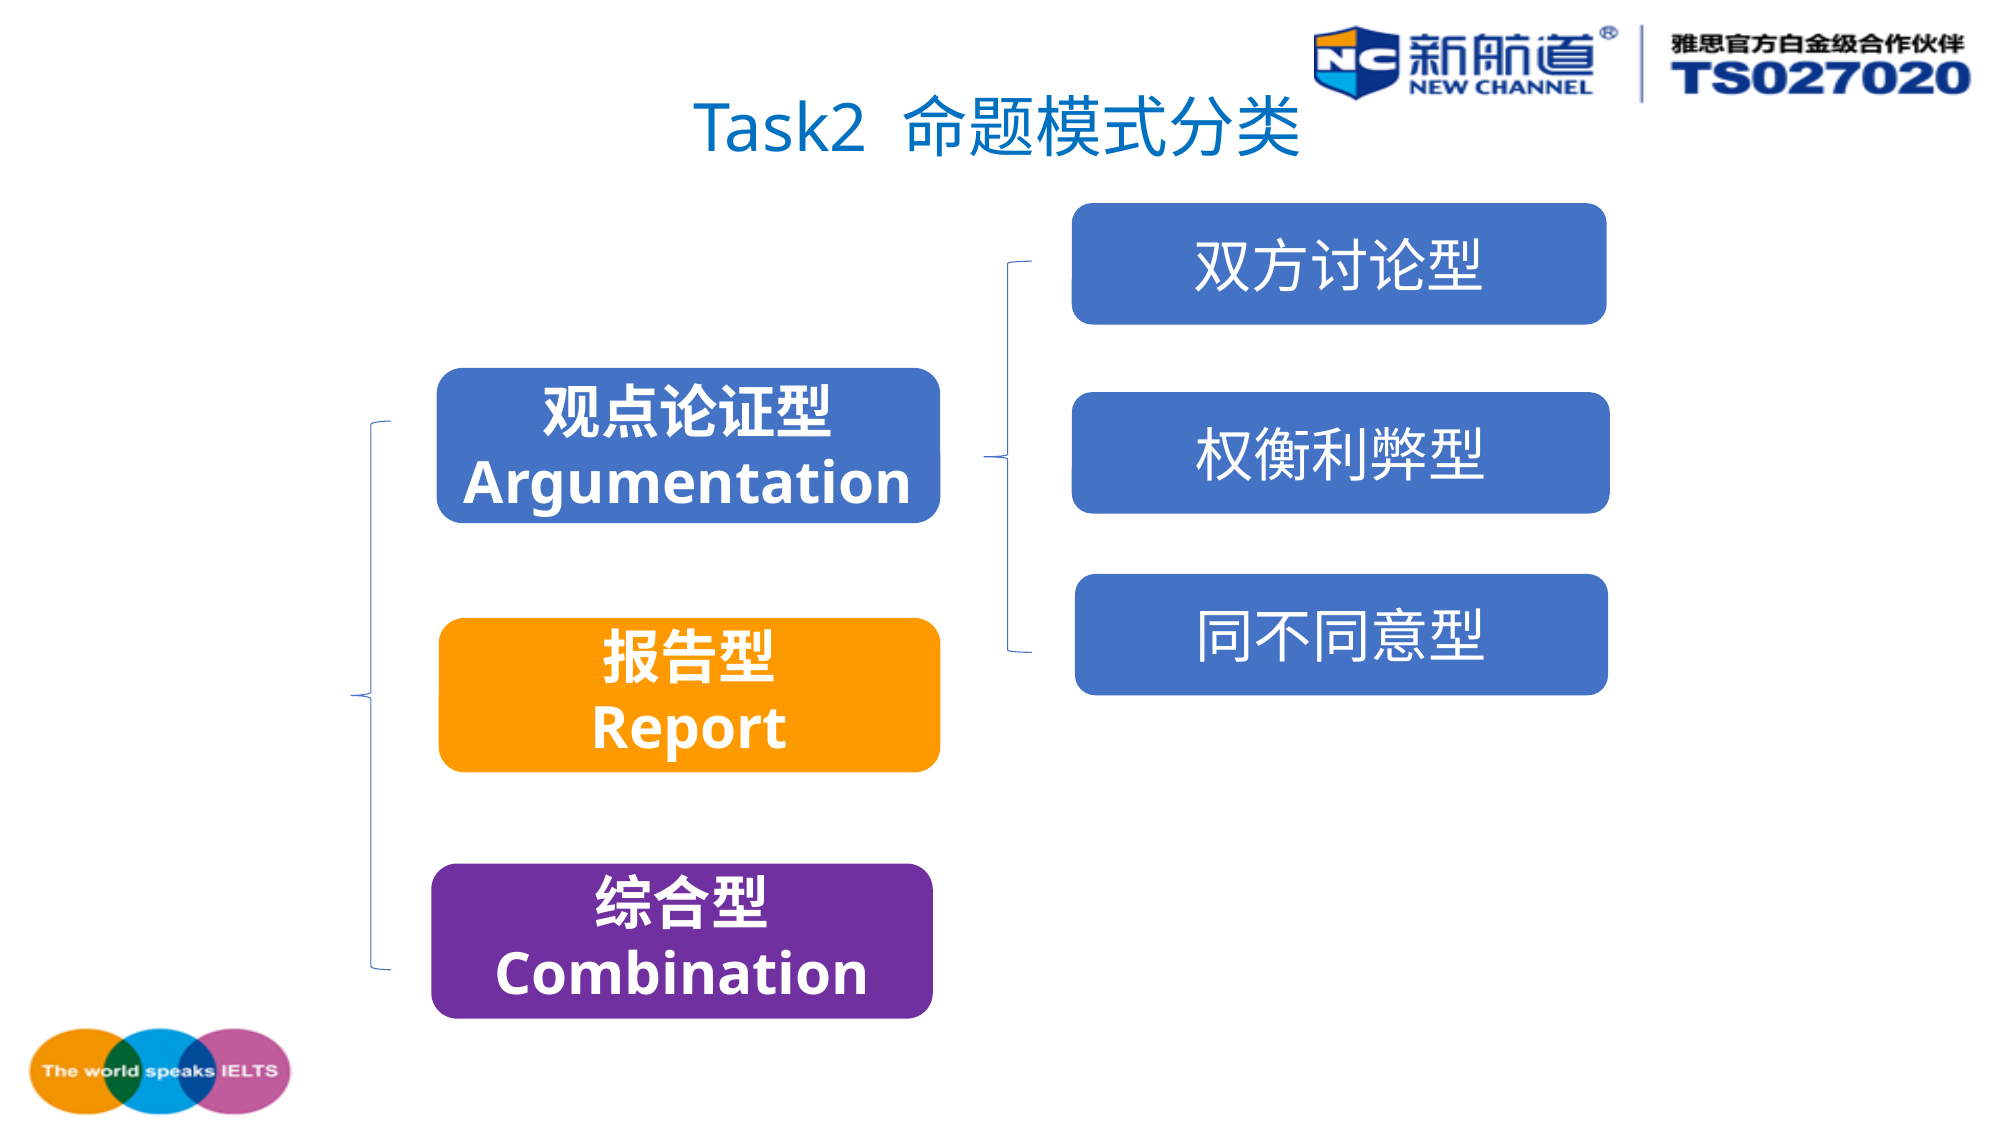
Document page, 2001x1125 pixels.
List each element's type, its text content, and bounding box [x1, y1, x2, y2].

text_box 权衡利弊型 [1070, 391, 1611, 515]
text_box 双方讨论型 [1070, 202, 1608, 326]
text_box [350, 420, 392, 971]
text_box [983, 260, 1032, 653]
text_box 综合型 Combination [430, 862, 934, 1020]
text_box 报告型 Report [437, 616, 942, 774]
text_box 观点论证型 Argumentation [435, 366, 942, 525]
title Task2 命题模式分类 [350, 21, 1645, 239]
text_box 同不同意型 [1073, 572, 1610, 697]
picture [1314, 4, 1984, 113]
picture [4, 1024, 311, 1122]
